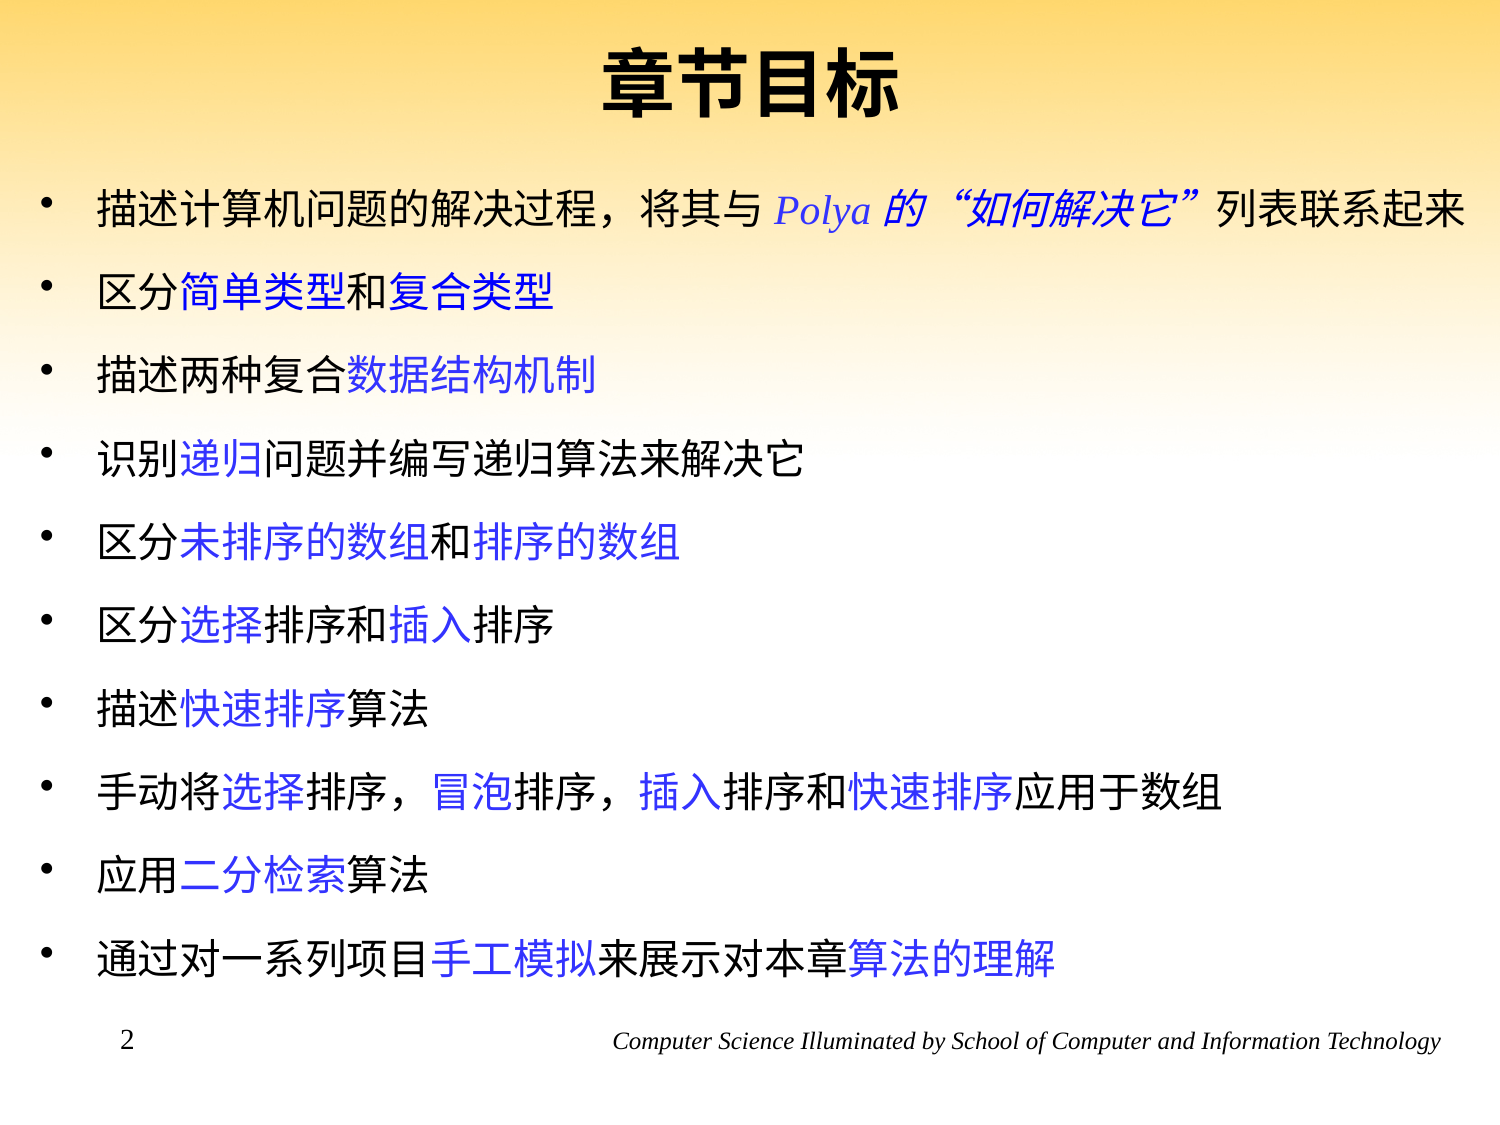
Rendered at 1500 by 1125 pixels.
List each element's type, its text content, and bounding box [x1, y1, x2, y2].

title 章节目标 [75, 12, 1425, 149]
slide_number 2 [75, 1012, 150, 1066]
picture [0, 0, 1500, 1125]
list 描述计算机问题的解决过程，将其与Polya的“如何解决它”列表联系起来 区分简单类型和复合类型 描述两种复合数据结构机制 识别递归问题并编写递归算法来解决它 区分未排序的数组和排序的数组 区分选择排序和插入排序 描述快速排序算法 手动将选择排序，冒泡排序，插入排序和快速排序应用于数组 应用二分检索算法 通过对一系列项目手工模拟来展示对本章算法的理解 [24, 149, 1488, 1013]
